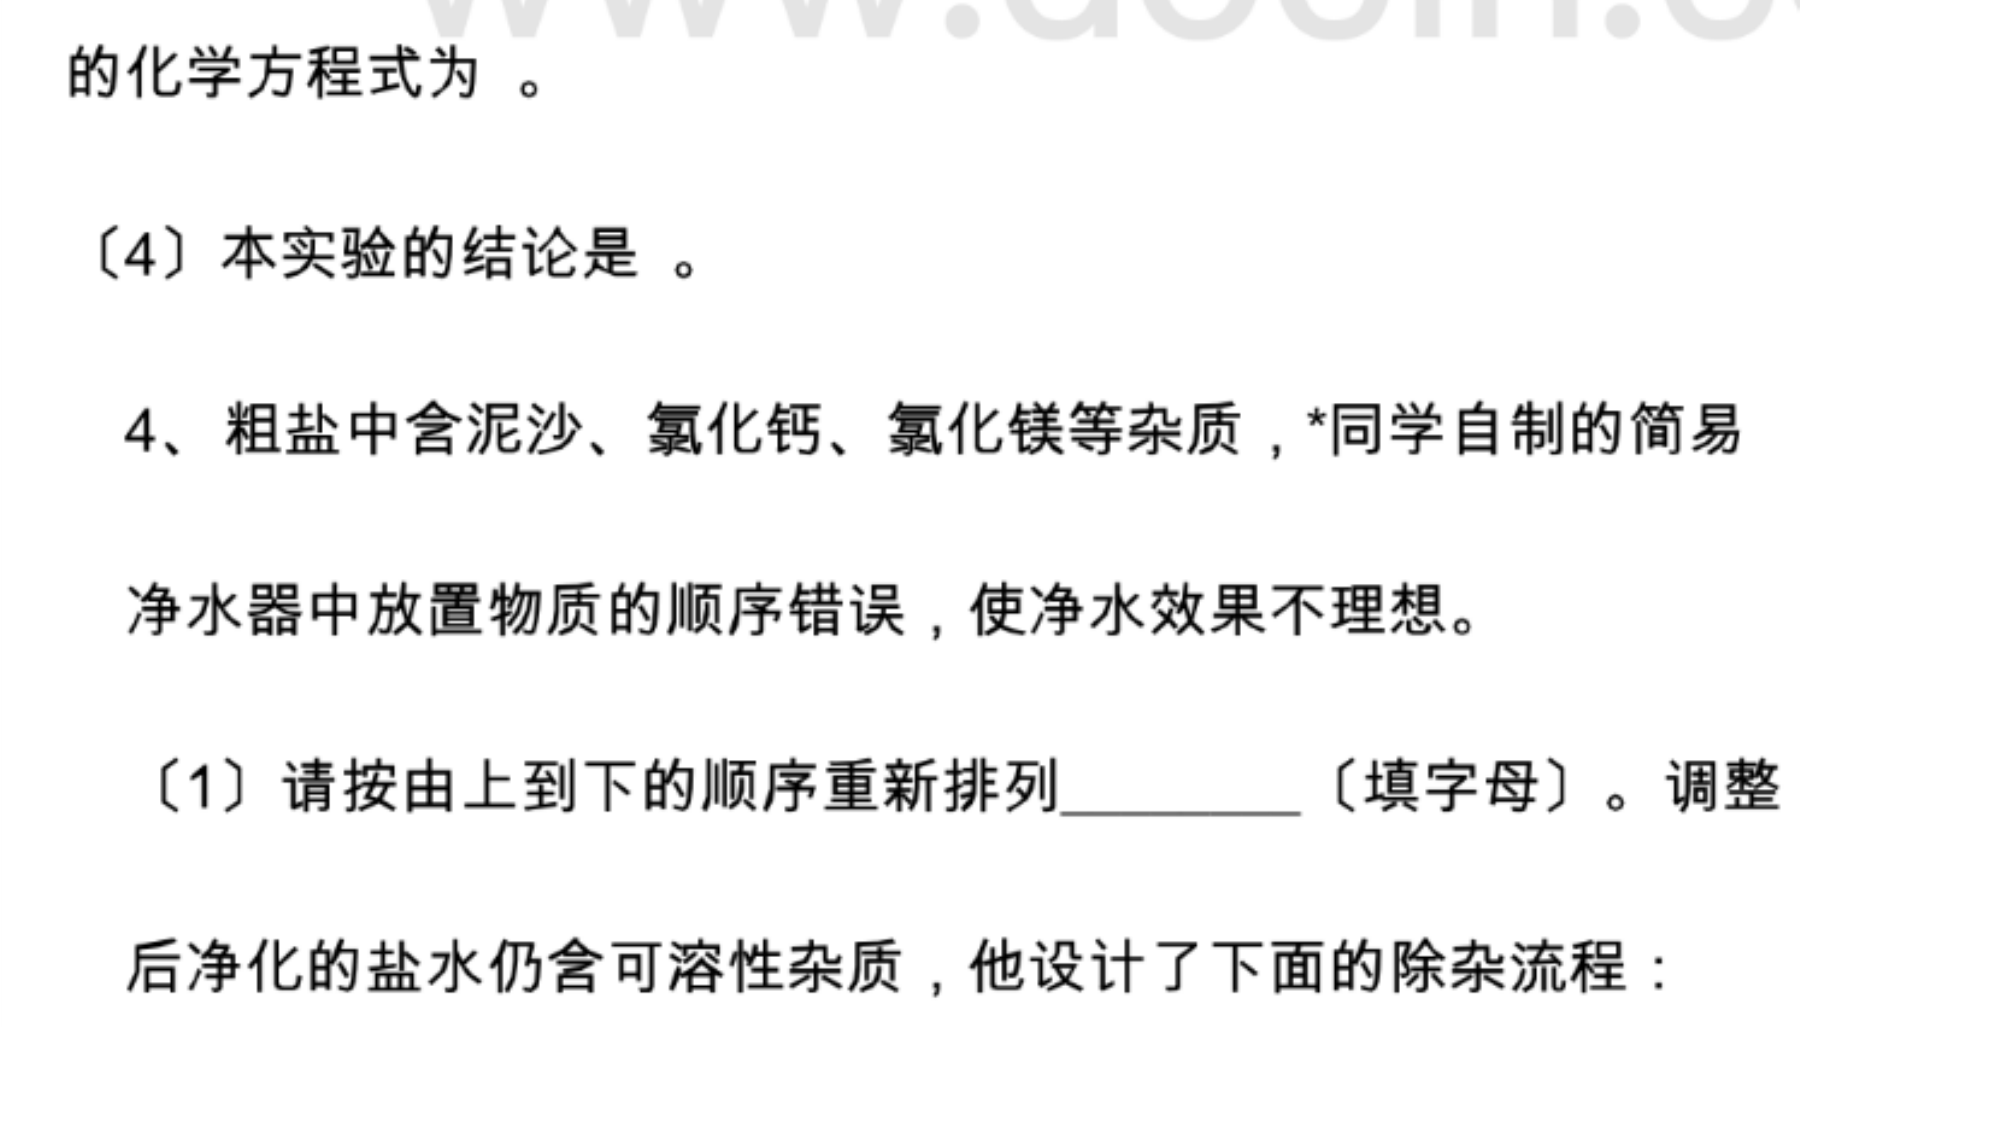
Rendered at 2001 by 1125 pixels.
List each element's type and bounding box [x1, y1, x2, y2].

picture [0, 0, 1800, 1027]
